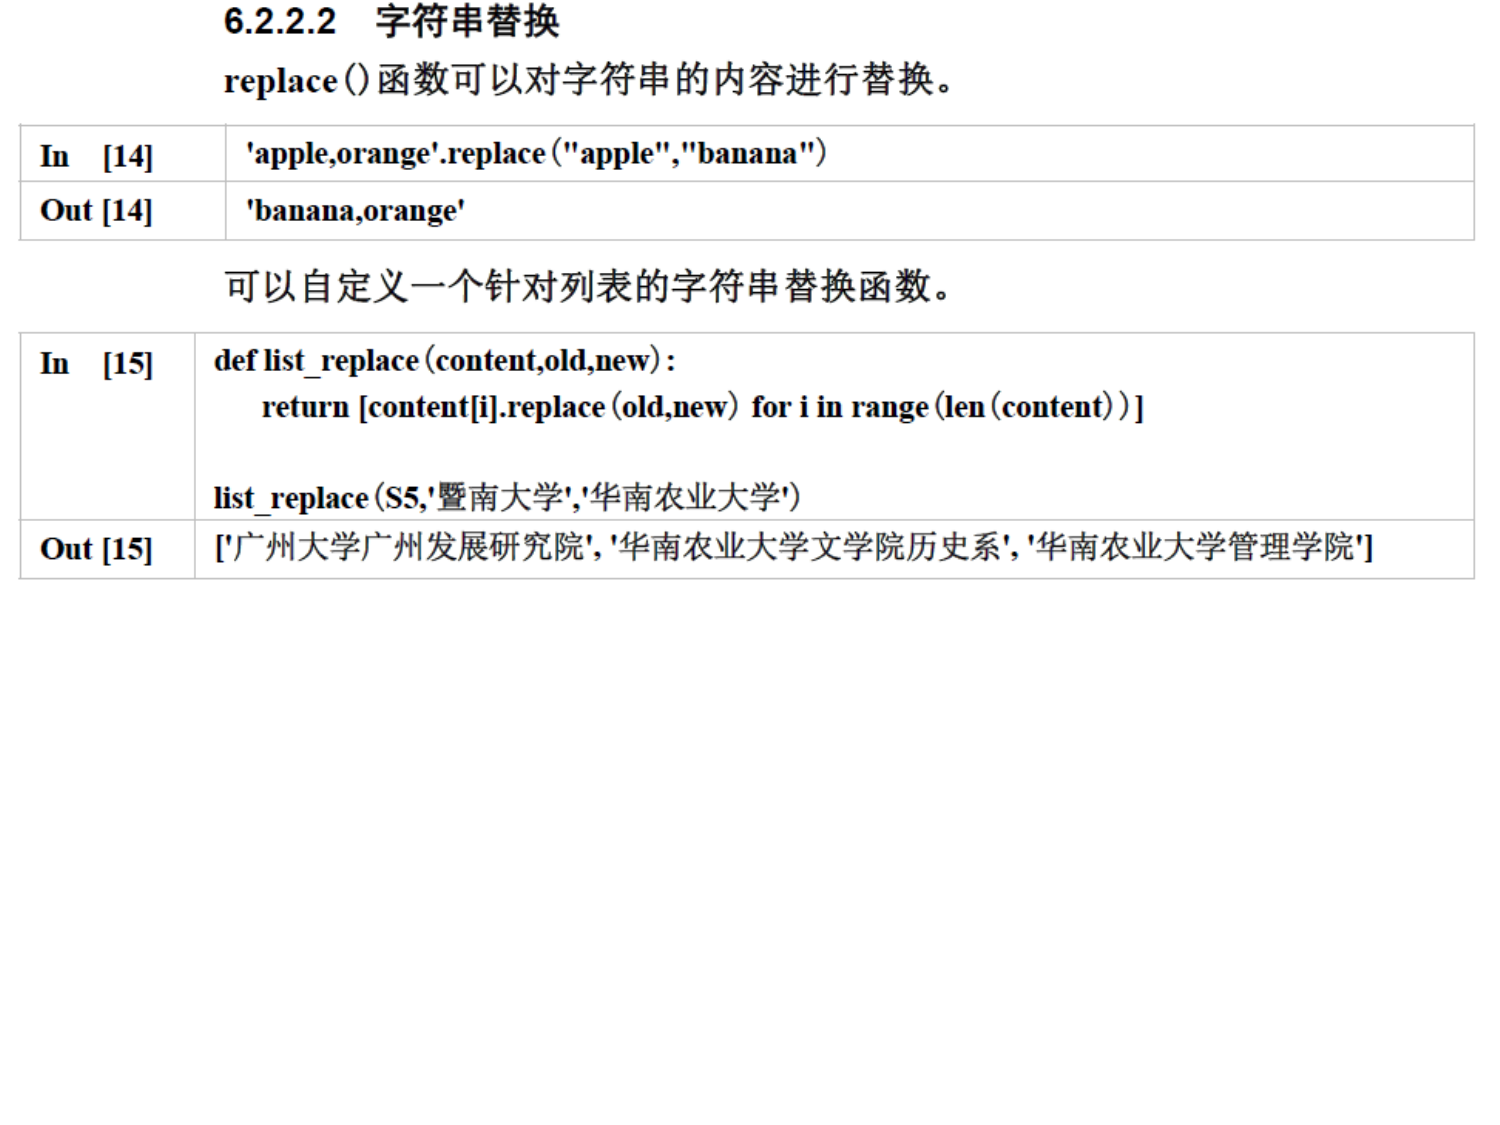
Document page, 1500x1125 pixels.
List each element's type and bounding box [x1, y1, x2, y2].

picture [0, 0, 1500, 606]
